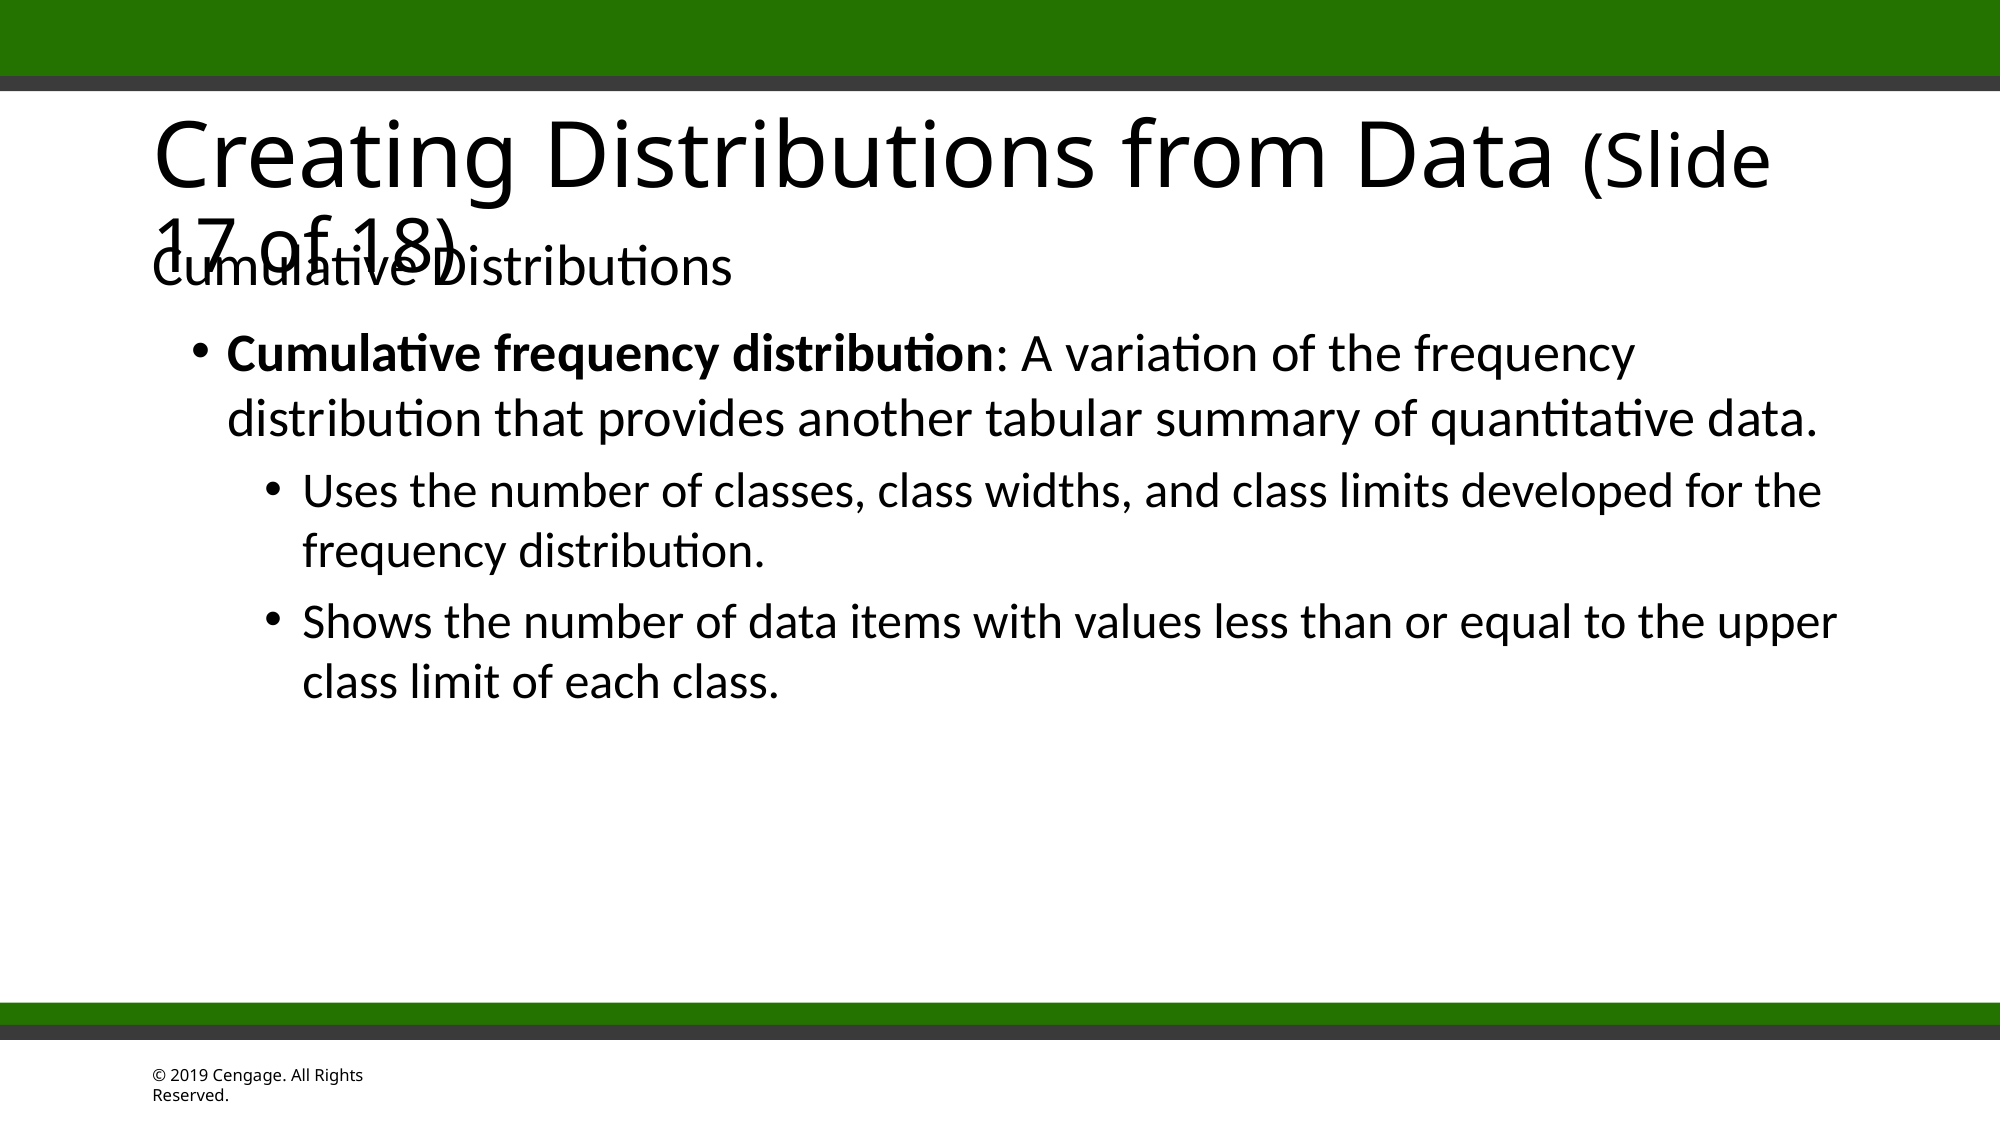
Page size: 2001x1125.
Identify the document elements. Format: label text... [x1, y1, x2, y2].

list Cumulative Distributions Cumulative frequency distribution: A variation of the frequency distribution that provides another tabular summary of quantitative data. Uses the number of classes, class widths, and class limits developed for the frequency distribution. Shows the number of data items with values less than or equal to the upper class limit of each class. [137, 219, 1863, 985]
title Creating Distributions from Data (Slide 17 of 18) [137, 100, 1863, 219]
